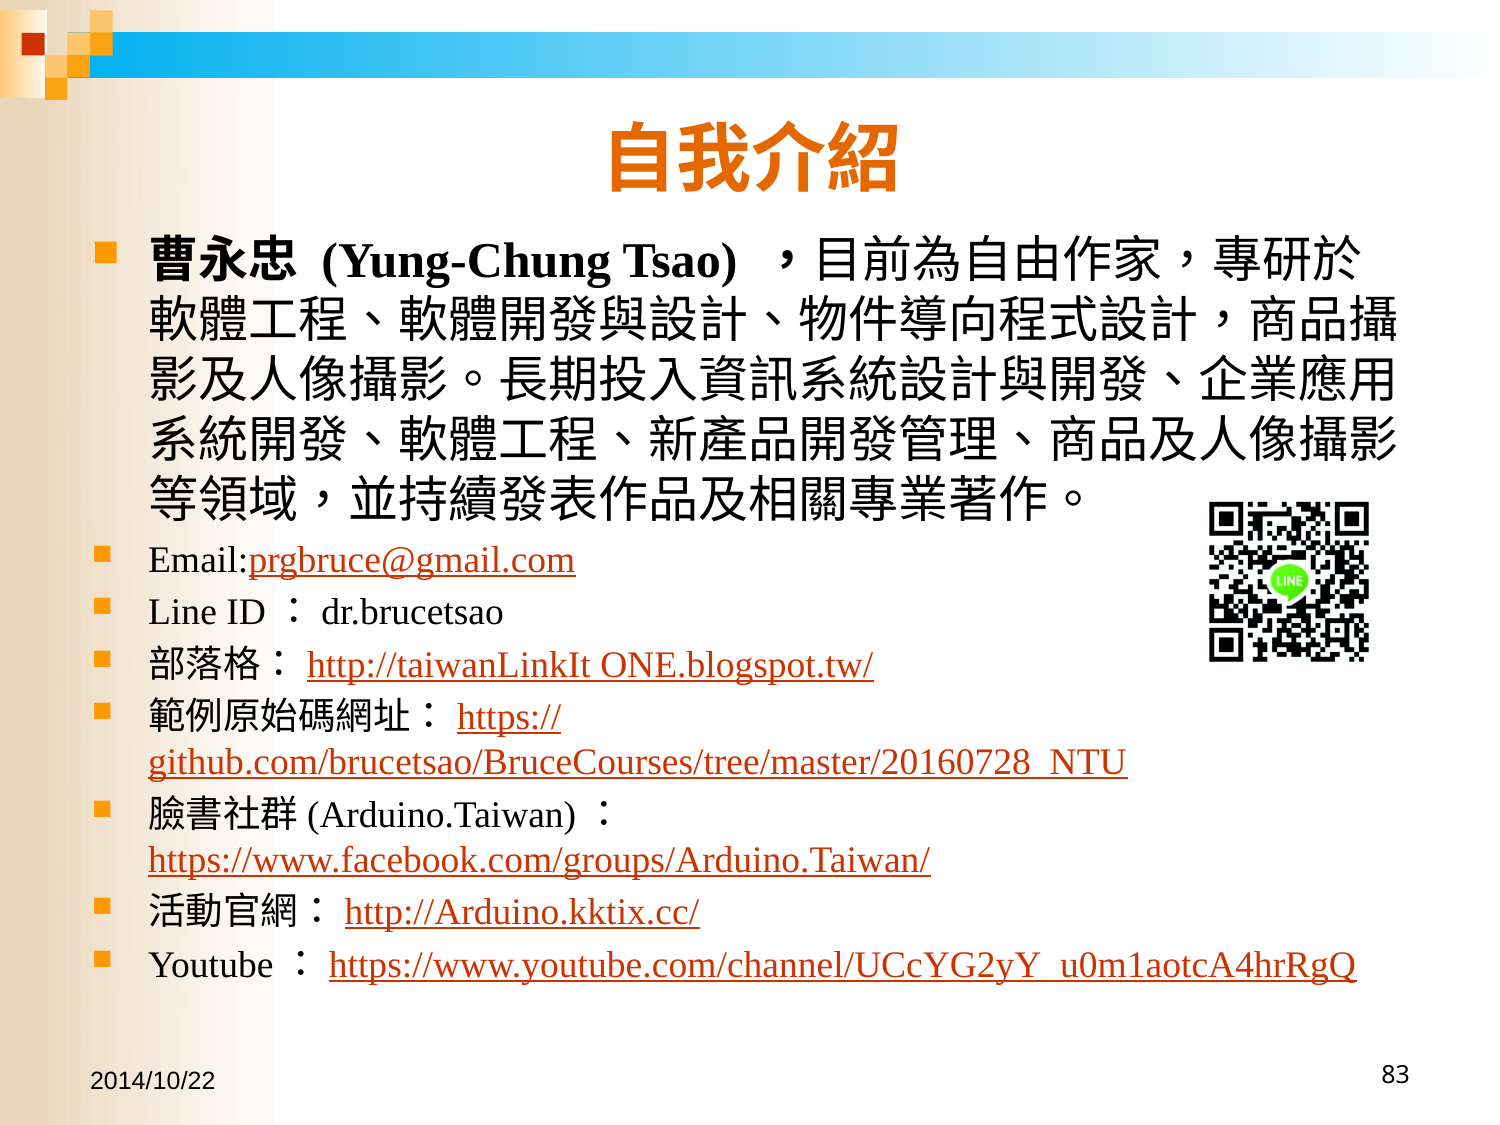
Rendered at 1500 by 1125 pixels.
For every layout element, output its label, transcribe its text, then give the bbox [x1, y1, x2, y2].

list 曹永忠 (Yung-Chung Tsao) ，目前為自由作家，專研於軟體工程、軟體開發與設計、物件導向程式設計，商品攝影及人像攝影。長期投入資訊系統設計與開發、企業應用系統開發、軟體工程、新產品開發管理、商品及人像攝影等領域，並持續發表作品及相關專業著作。 Email:prgbruce@gmail.com Line ID：dr.brucetsao 部落格：http://taiwanLinkIt ONE.blogspot.tw/ 範例原始碼網址：https://github.com/brucetsao/BruceCourses/tree/master/20160728_NTU 臉書社群(Arduino.Taiwan)：https://www.facebook.com/groups/Arduino.Taiwan/ 活動官網：http://Arduino.kktix.cc/ Youtube：https://www.youtube.com/channel/UCcYG2yY_u0m1aotcA4hrRgQ [76, 220, 1427, 1012]
picture [1199, 494, 1377, 669]
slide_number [75, 1024, 425, 1103]
slide_number 83 [1074, 1025, 1425, 1100]
title 自我介紹 [76, 42, 1427, 220]
